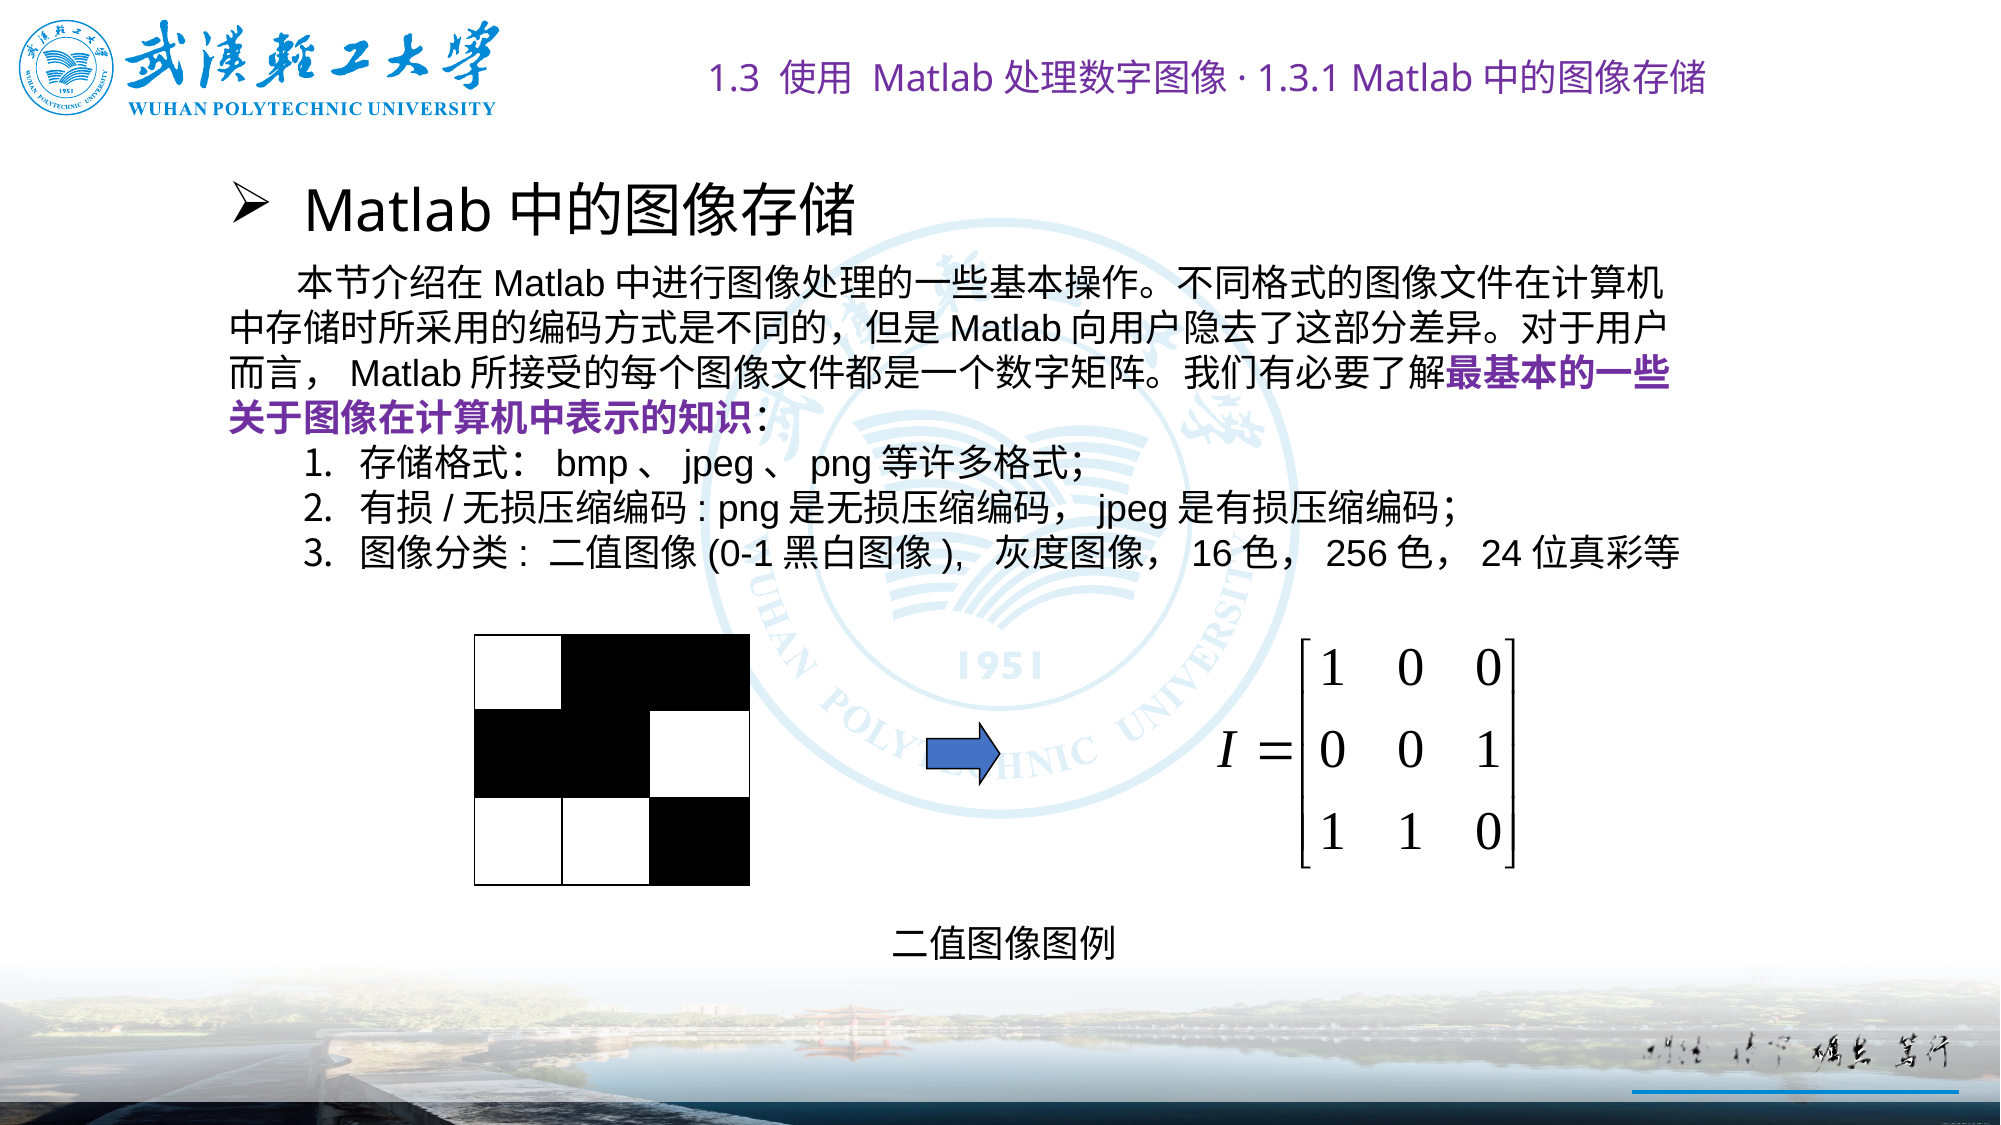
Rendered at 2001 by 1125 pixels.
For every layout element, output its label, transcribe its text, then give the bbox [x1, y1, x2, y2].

subtitle 本节介绍在Matlab中进行图像处理的一些基本操作。不同格式的图像文件在计算机中存储时所采用的编码方式是不同的，但是Matlab向用户隐去了这部分差异。对于用户而言，Matlab所接受的每个图像文件都是一个数字矩阵。我们有必要了解最基本的一些关于图像在计算机中表示的知识： 存储格式：bmp、jpeg、png等许多格式； 有损/无损压缩编码: png是无损压缩编码，jpeg是有损压缩编码； 图像分类: 二值图像(0-1黑白图像), 灰度图像，16色，256色，24位真彩等 [213, 251, 1714, 1019]
picture [1632, 1090, 1961, 1094]
text_box [926, 723, 1000, 784]
text_box 1.3 使用 Matlab处理数字图像· 1.3.1 Matlab中的图像存储 [644, 46, 1770, 107]
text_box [1207, 626, 1536, 882]
picture [0, 1102, 2000, 1125]
text_box 二值图像图例 [877, 912, 1192, 972]
title Matlab中的图像存储 [213, 168, 1714, 251]
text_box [474, 634, 750, 885]
